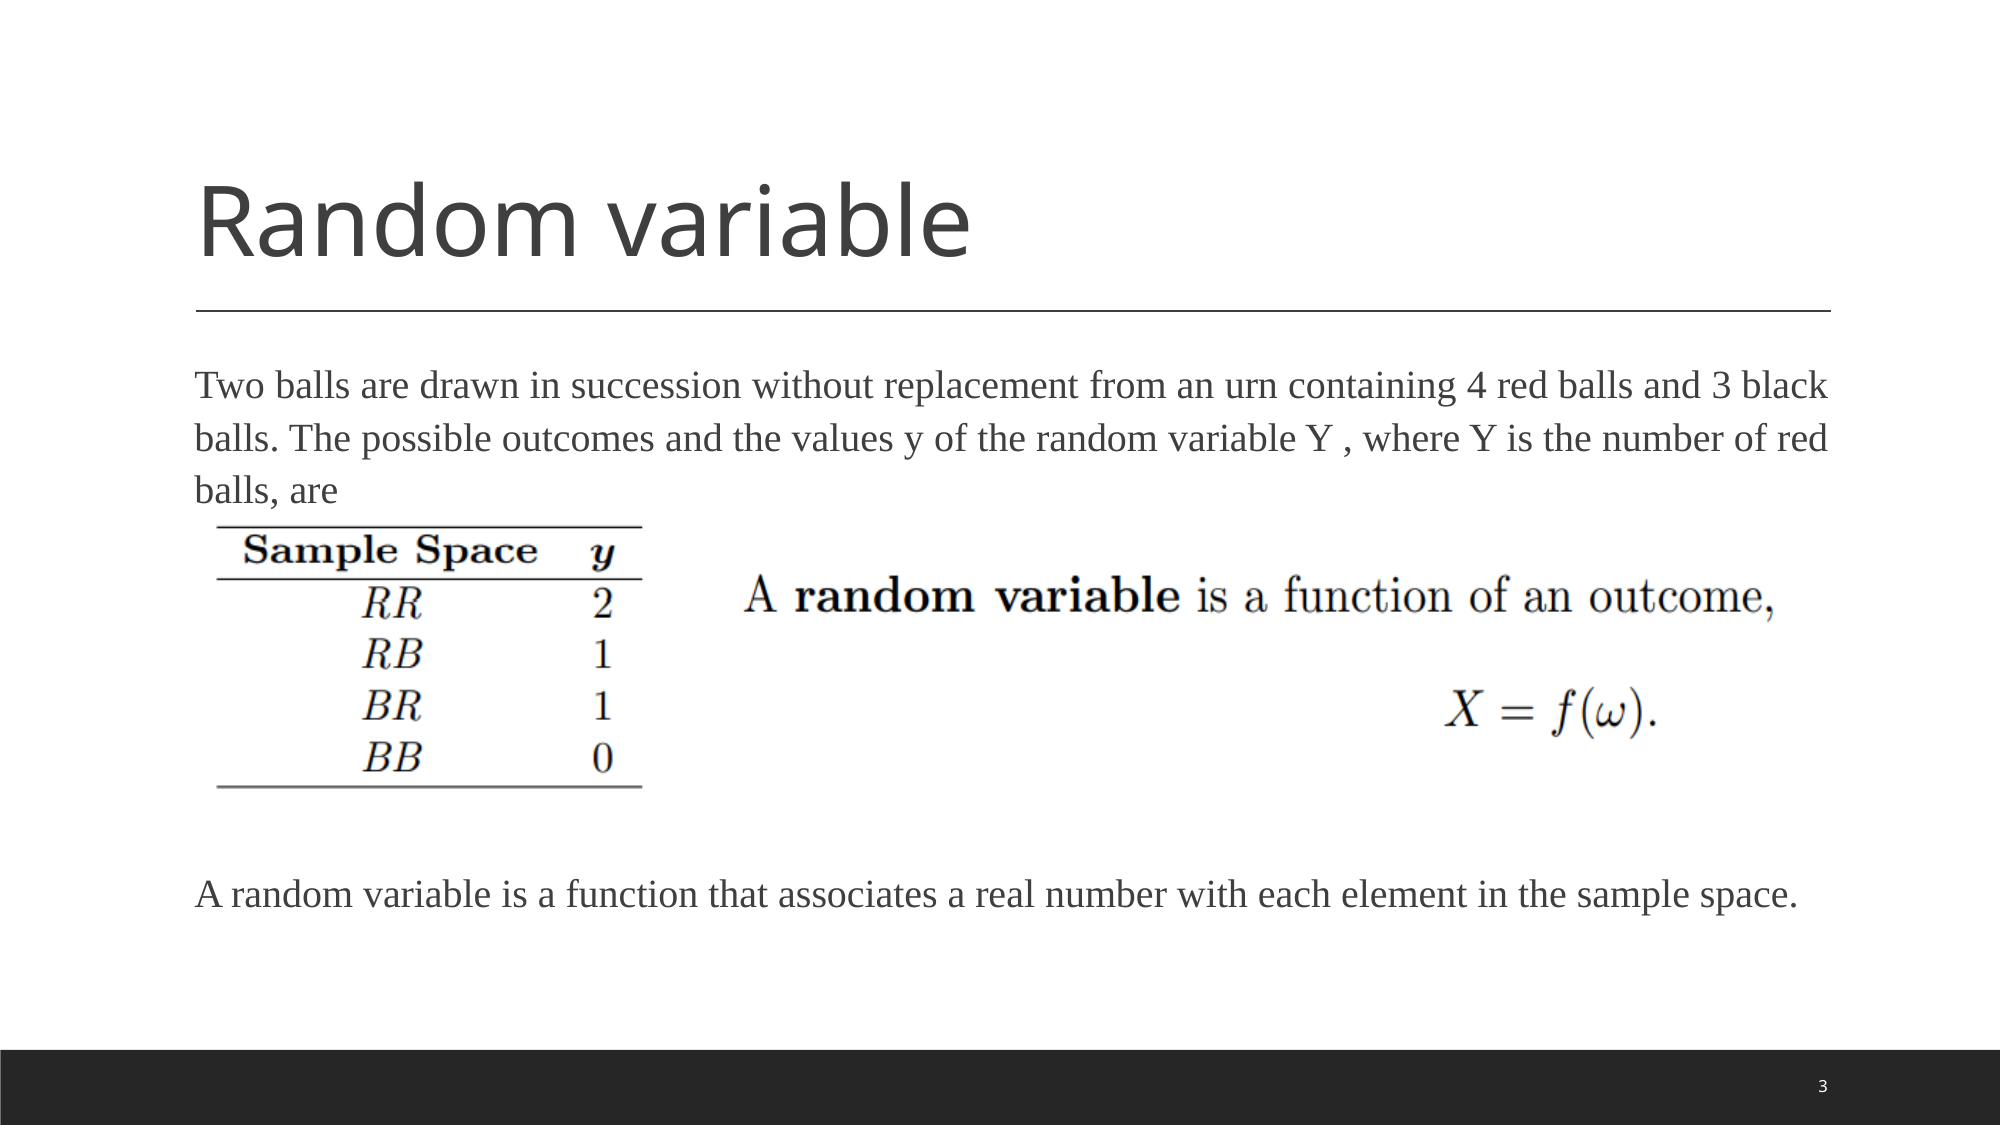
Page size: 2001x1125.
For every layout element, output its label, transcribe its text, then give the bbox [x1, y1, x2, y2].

list Two balls are drawn in succession without replacement from an urn containing 4 red balls and 3 black balls. The possible outcomes and the values y of the random variable Y , where Y is the number of red balls, are A random variable is a function that associates a real number with each element in the sample space. [180, 345, 1830, 963]
title Random variable [180, 47, 1830, 285]
picture [740, 553, 1797, 792]
picture [200, 516, 677, 825]
slide_number ‹#› [1803, 1057, 1932, 1118]
